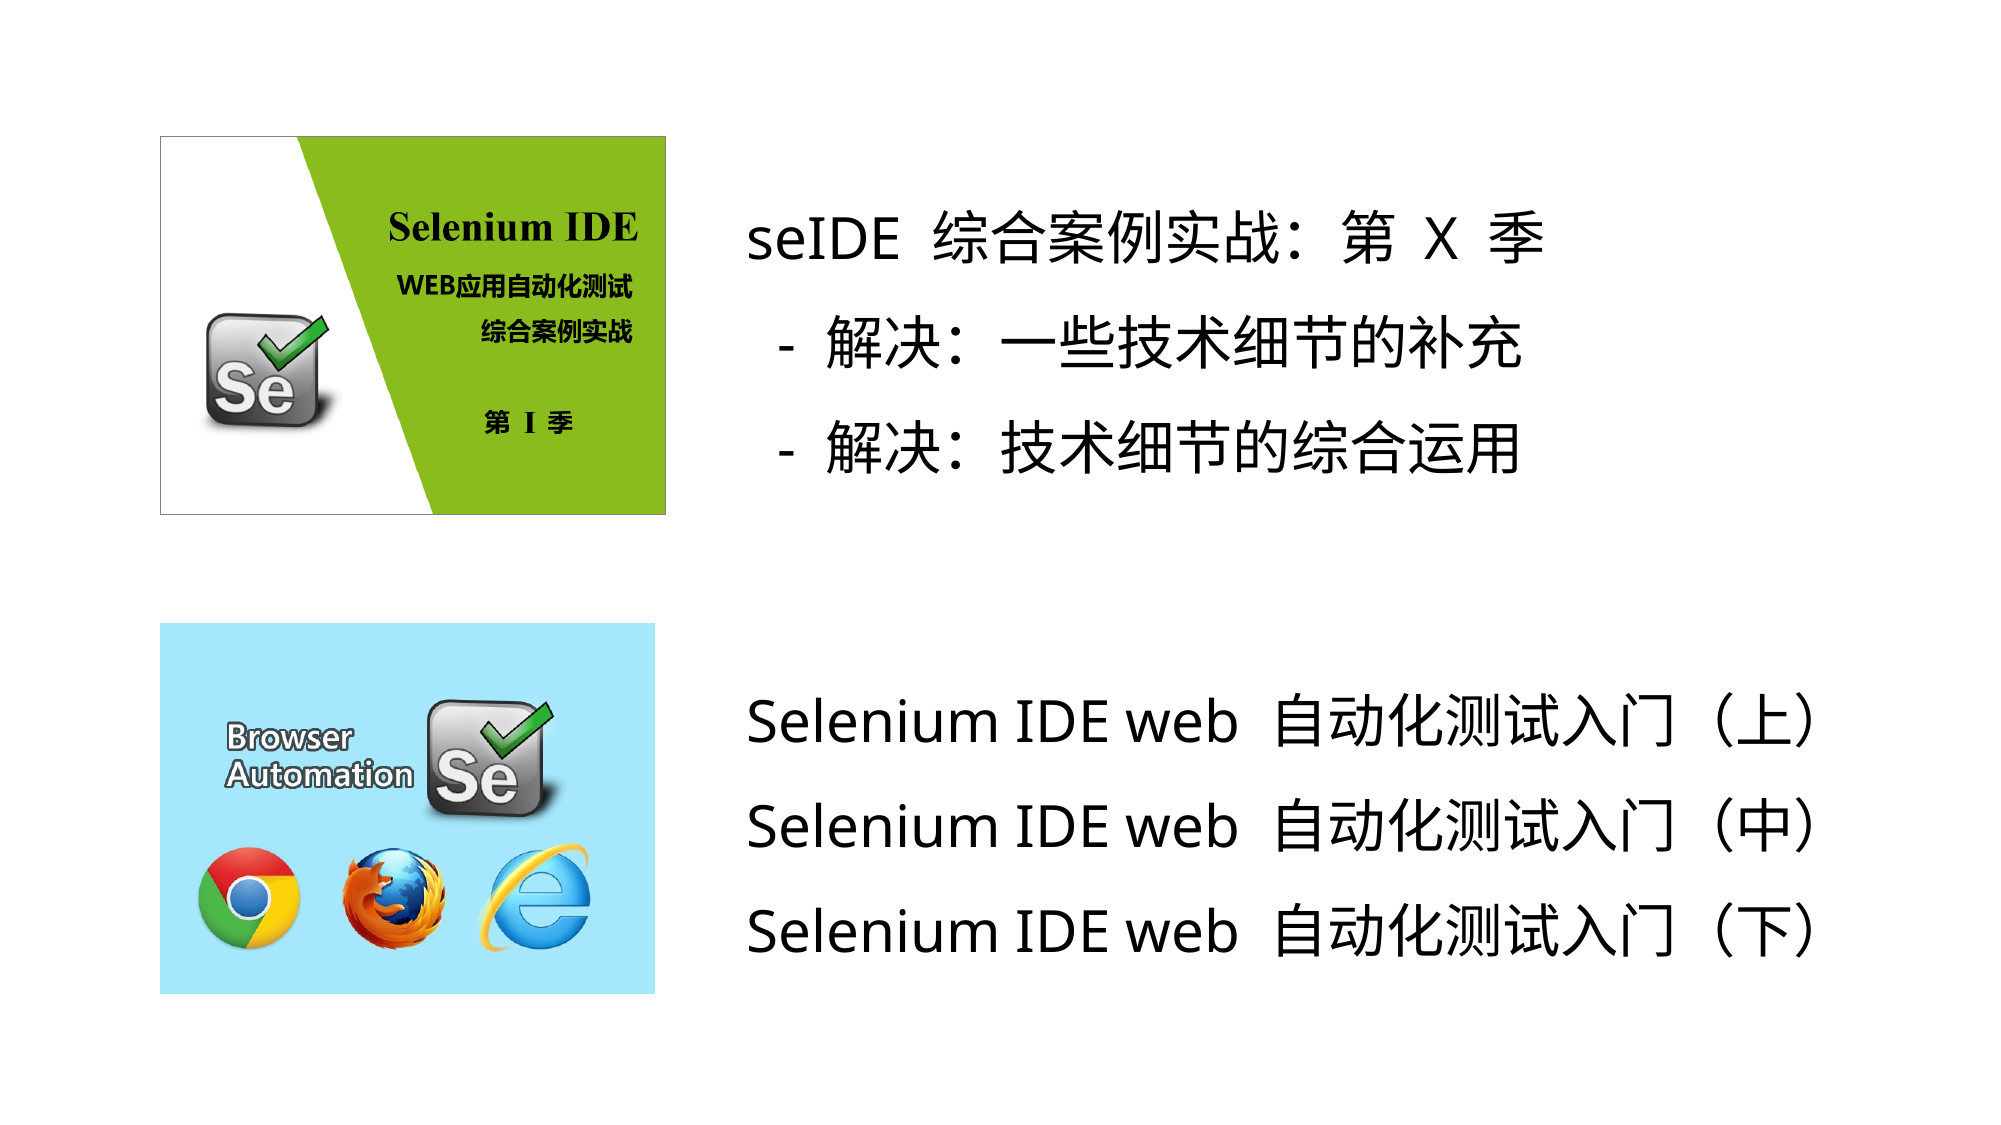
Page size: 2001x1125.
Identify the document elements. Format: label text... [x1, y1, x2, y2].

text_box seIDE 综合案例实战：第 X 季 - 解决：一些技术细节的补充 - 解决：技术细节的综合运用 [732, 158, 1884, 489]
picture [160, 135, 666, 515]
text_box Selenium IDE web 自动化测试入门（上） Selenium IDE web 自动化测试入门（中） Selenium IDE web 自动化测试入门（下） [732, 642, 1884, 972]
picture [160, 622, 655, 994]
